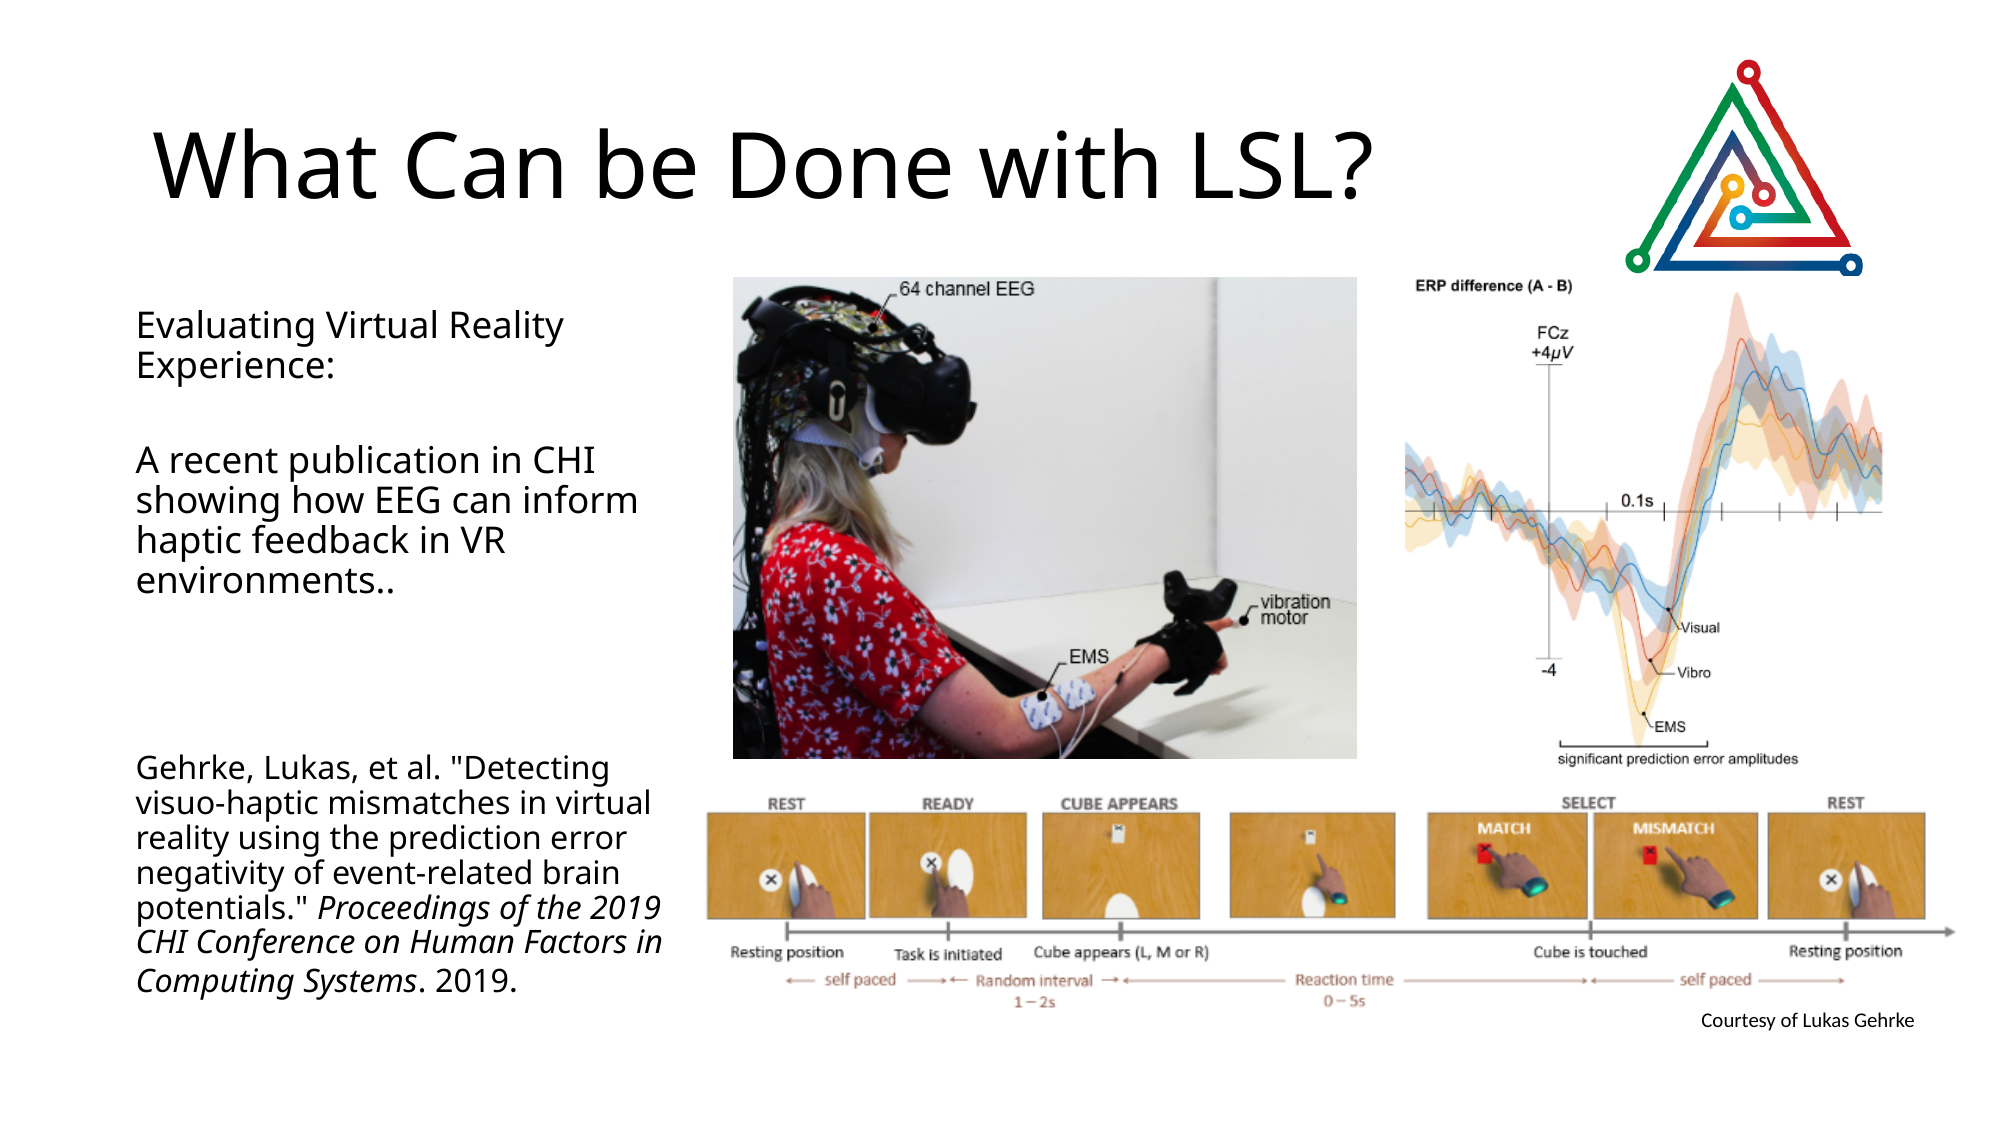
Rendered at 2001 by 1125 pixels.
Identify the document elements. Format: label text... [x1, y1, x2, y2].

picture [696, 791, 1968, 1014]
picture [733, 277, 1357, 759]
picture [1404, 59, 1895, 776]
list Evaluating Virtual Reality Experience: A recent publication in CHI showing how EEG can inform haptic feedback in VR environments.. Gehrke, Lukas, et al. "Detecting visuo-haptic mismatches in virtual reality using the prediction error negativity of event-related brain potentials." Proceedings of the 2019 CHI Conference on Human Factors in Computing Systems. 2019. [60, 299, 715, 1014]
text_box Courtesy of Lukas Gehrke [1686, 1014, 1930, 1040]
title What Can be Done with LSL? [137, 59, 1607, 278]
